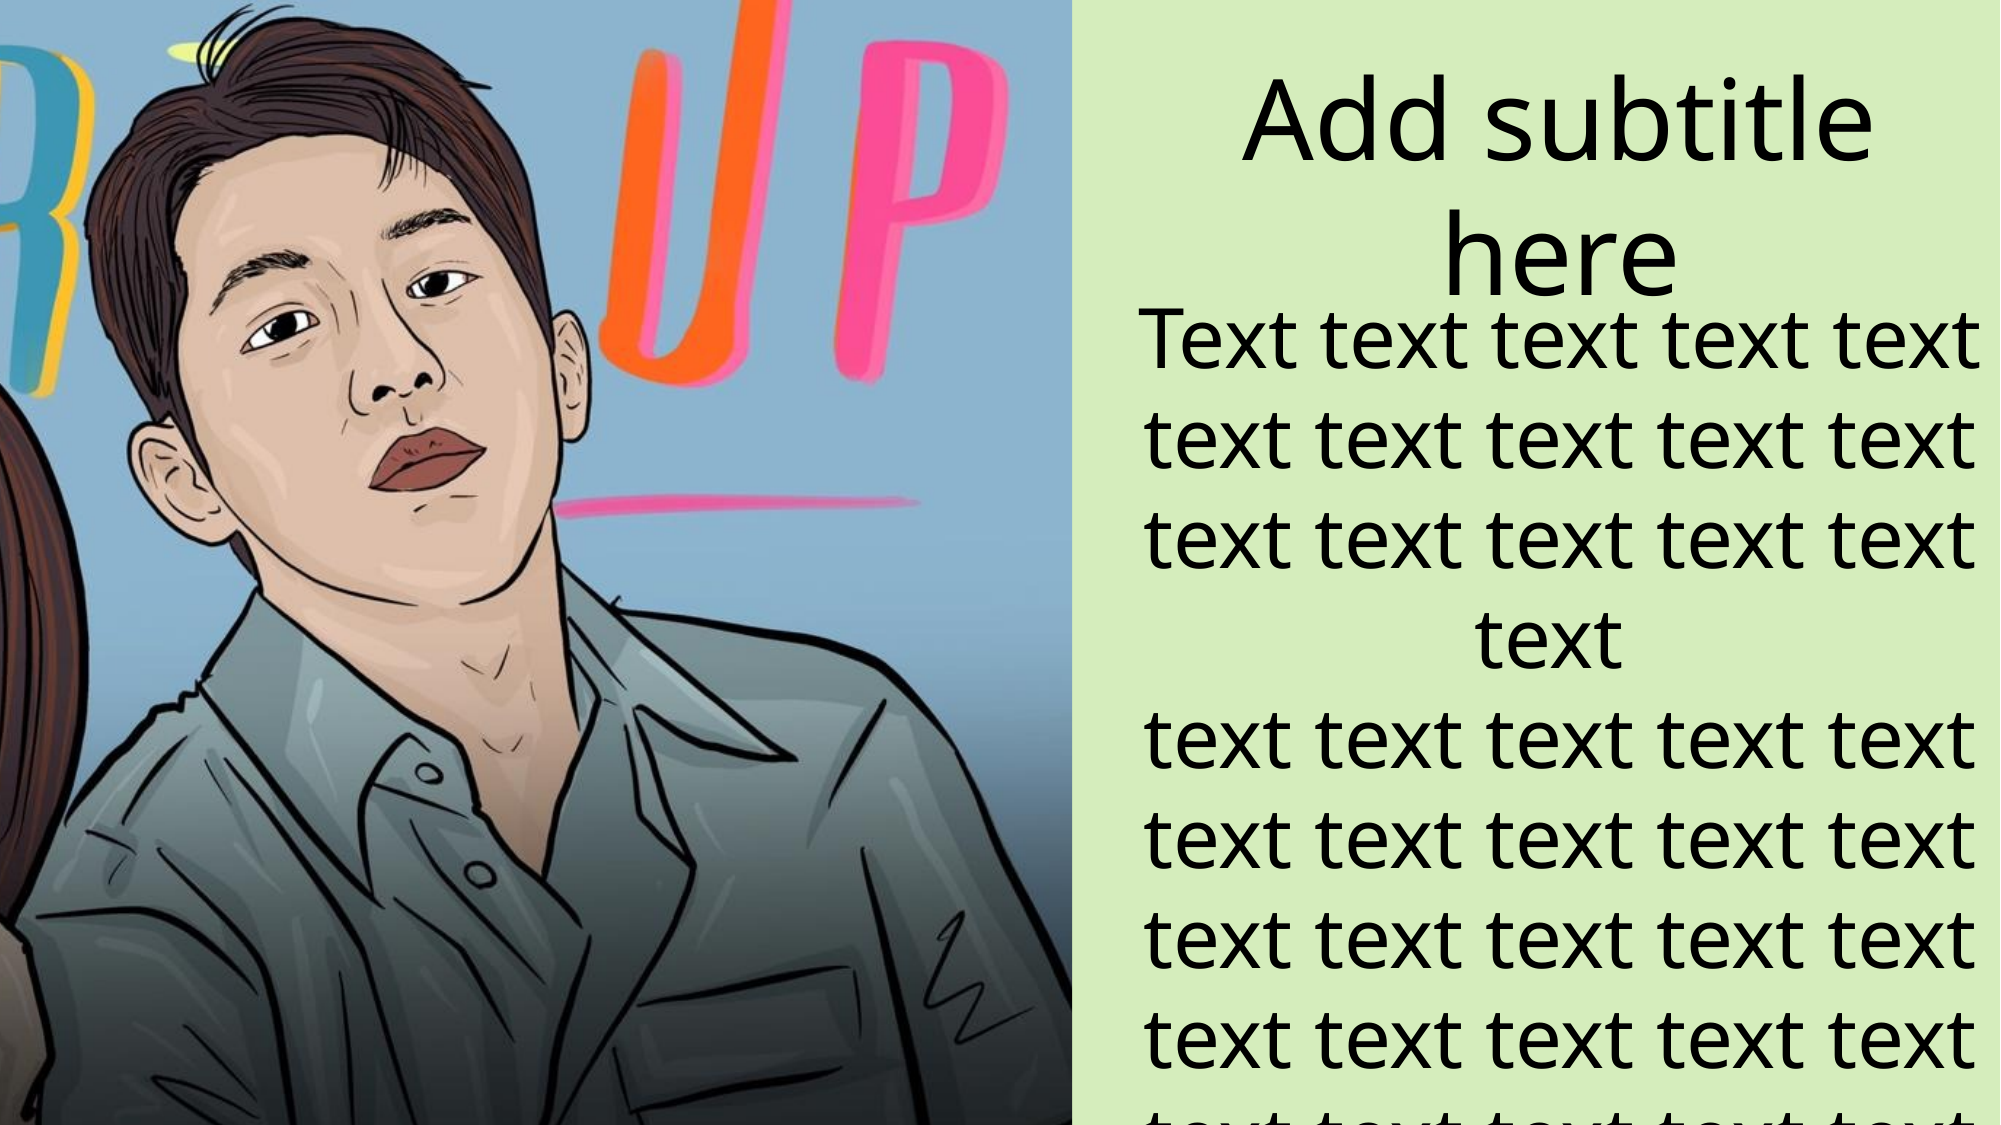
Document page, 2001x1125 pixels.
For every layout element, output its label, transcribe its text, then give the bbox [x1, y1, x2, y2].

text_box Add subtitle here [1126, 135, 1994, 231]
text_box Text text text text text text text text text text text text text text text text text text text text text text text text text text text text text text text text text text text text text text text text text text text text [1120, 277, 2000, 1125]
picture [0, 0, 1073, 1125]
